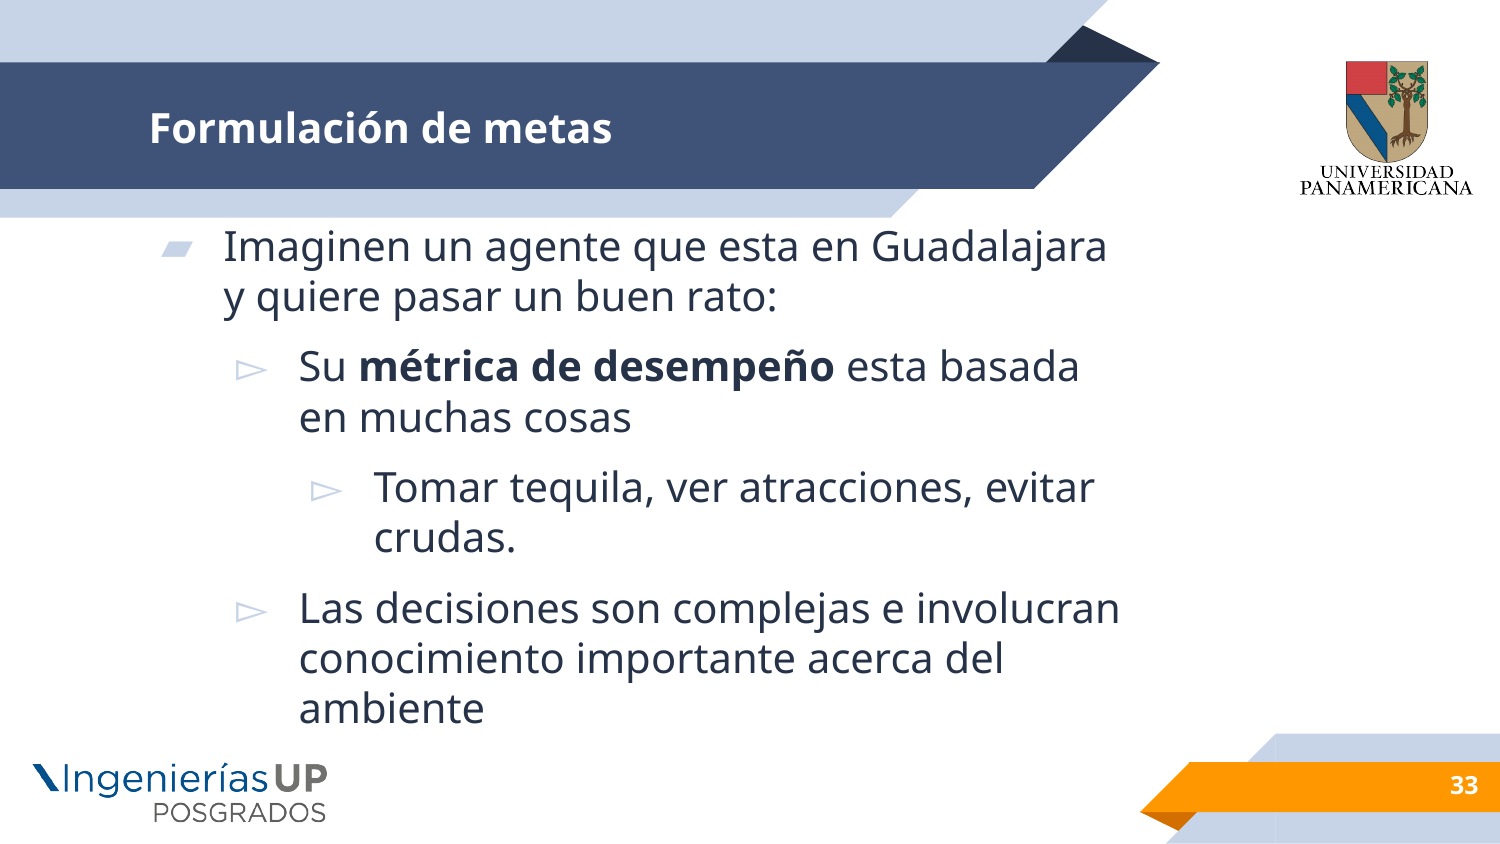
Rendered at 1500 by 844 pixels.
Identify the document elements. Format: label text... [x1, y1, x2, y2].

list Imaginen un agente que esta en Guadalajara y quiere pasar un buen rato: Su métrica de desempeño esta basada en muchas cosas Tomar tequila, ver atracciones, evitar crudas. Las decisiones son complejas e involucran conocimiento importante acerca del ambiente [133, 217, 1140, 734]
picture [15, 737, 344, 844]
slide_number 33 [1249, 760, 1494, 813]
picture [1286, 44, 1490, 210]
title Formulación de metas [133, 64, 1035, 190]
